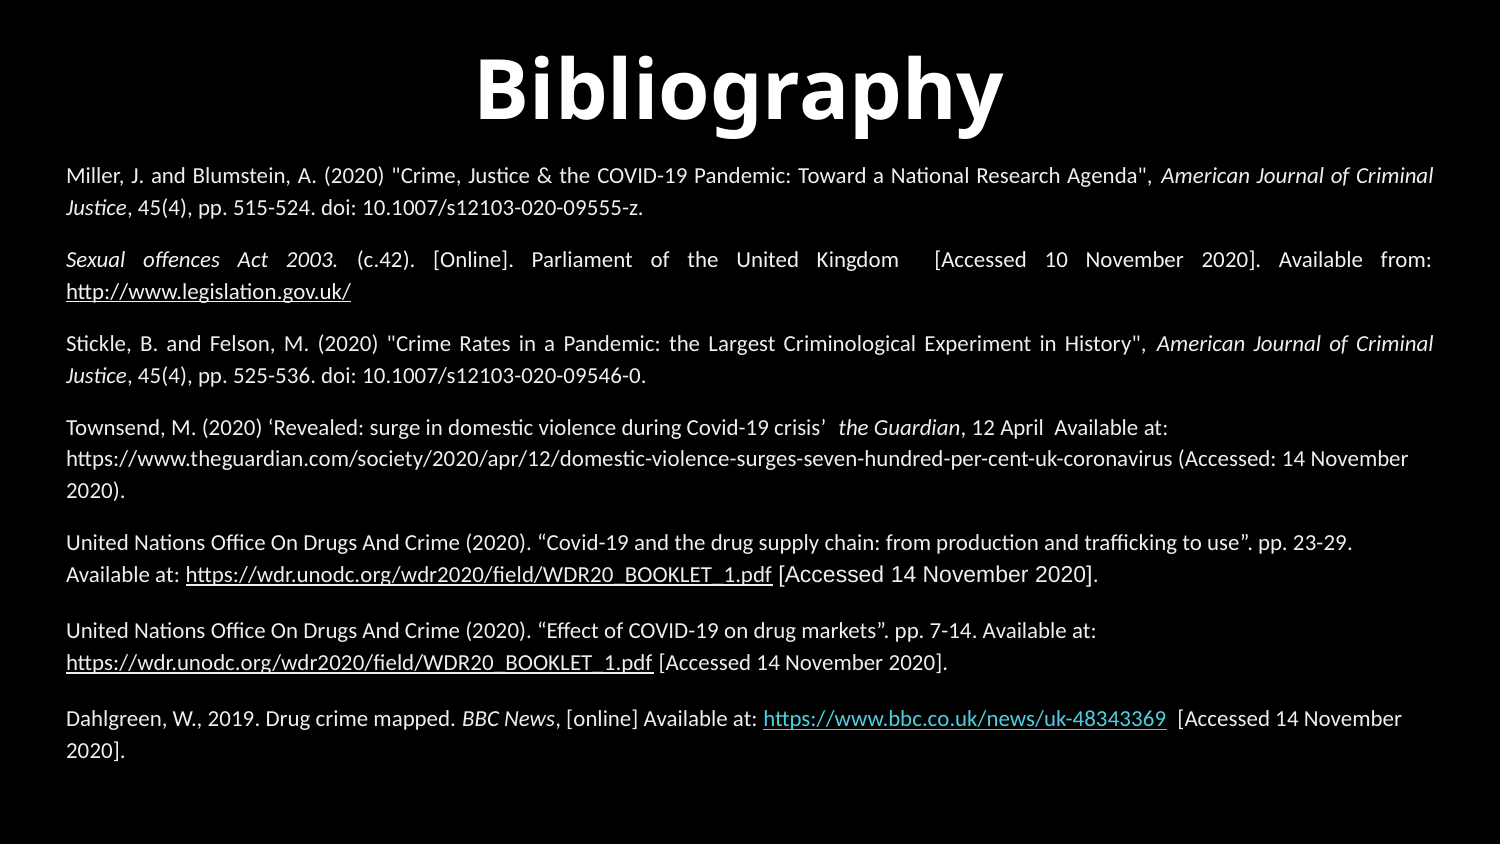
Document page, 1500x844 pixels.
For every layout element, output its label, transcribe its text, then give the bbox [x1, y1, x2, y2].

title Bibliography [51, 21, 1449, 116]
list Miller, J. and Blumstein, A. (2020) "Crime, Justice & the COVID-19 Pandemic: Toward a National Research Agenda", American Journal of Criminal Justice, 45(4), pp. 515-524. doi: 10.1007/s12103-020-09555-z. Sexual offences Act 2003. (c.42). [Online]. Parliament of the United Kingdom [Accessed 10 November 2020]. Available from: http://www.legislation.gov.uk/ Stickle, B. and Felson, M. (2020) "Crime Rates in a Pandemic: the Largest Criminological Experiment in History", American Journal of Criminal Justice, 45(4), pp. 525-536. doi: 10.1007/s12103-020-09546-0. Townsend, M. (2020) ‘Revealed: surge in domestic violence during Covid-19 crisis’ the Guardian, 12 April Available at: https://www.theguardian.com/society/2020/apr/12/domestic-violence-surges-seven-hundred-per-cent-uk-coronavirus (Accessed: 14 November 2020). United Nations Office On Drugs And Crime (2020). “Covid-19 and the drug supply chain: from production and trafficking to use”. pp. 23-29. Available at: https://wdr.unodc.org/wdr2020/field/WDR20_BOOKLET_1.pdf [Accessed 14 November 2020]. United Nations Office On Drugs And Crime (2020). “Effect of COVID-19 on drug markets”. pp. 7-14. Available at: https://wdr.unodc.org/wdr2020/field/WDR20_BOOKLET_1.pdf [Accessed 14 November 2020]. Dahlgreen, W., 2019. Drug crime mapped. BBC News, [online] Available at: https://www.bbc.co.uk/news/uk-48343369 [Accessed 14 November 2020]. [51, 141, 1449, 703]
